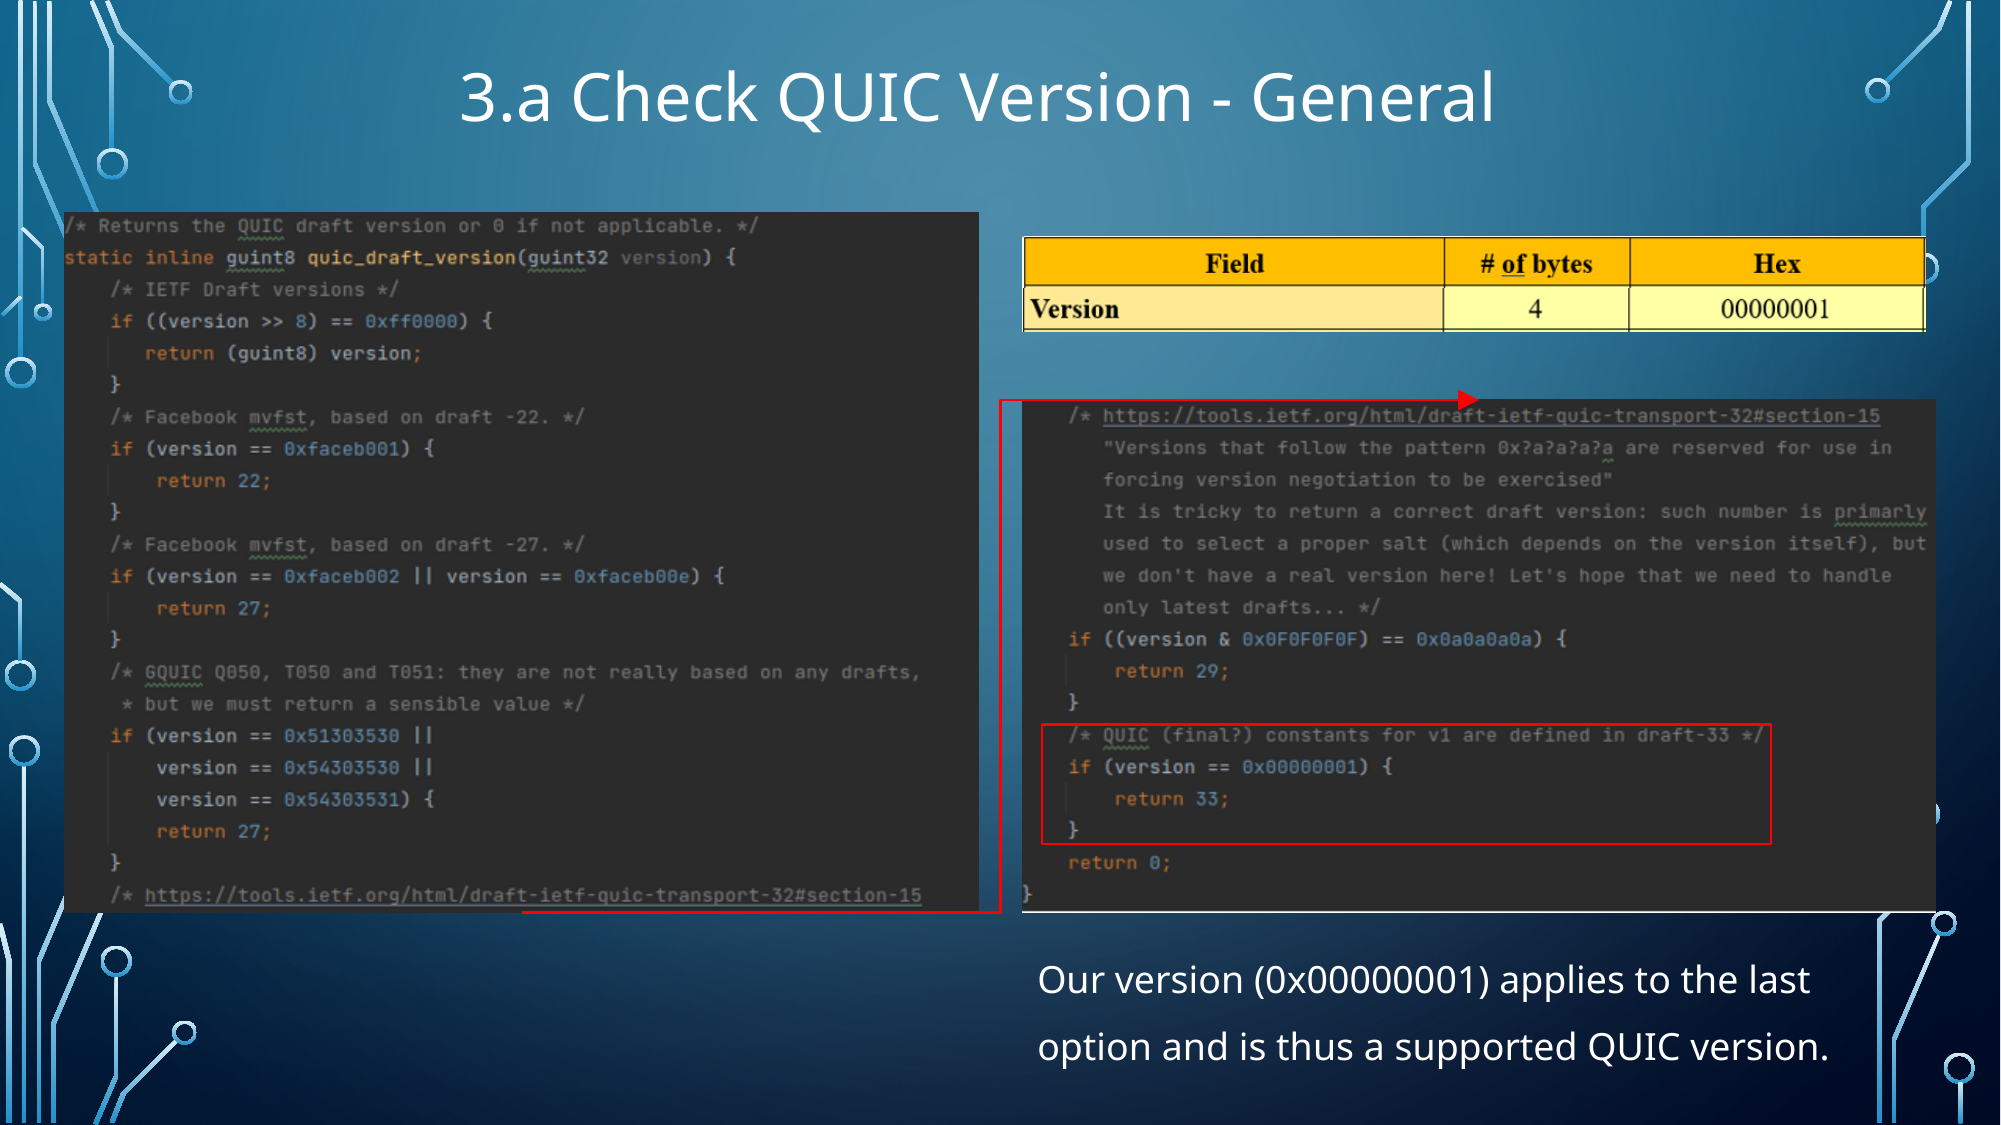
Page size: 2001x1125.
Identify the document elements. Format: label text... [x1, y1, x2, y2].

picture [64, 212, 743, 913]
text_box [743, 177, 1257, 1125]
picture [1022, 236, 1926, 332]
text_box Our version (0x00000001) applies to the last option and is thus a supported QUIC version. [1257, 925, 1936, 1076]
picture [1257, 399, 1936, 913]
text_box 3.a Check QUIC Version - General [370, 47, 1588, 143]
